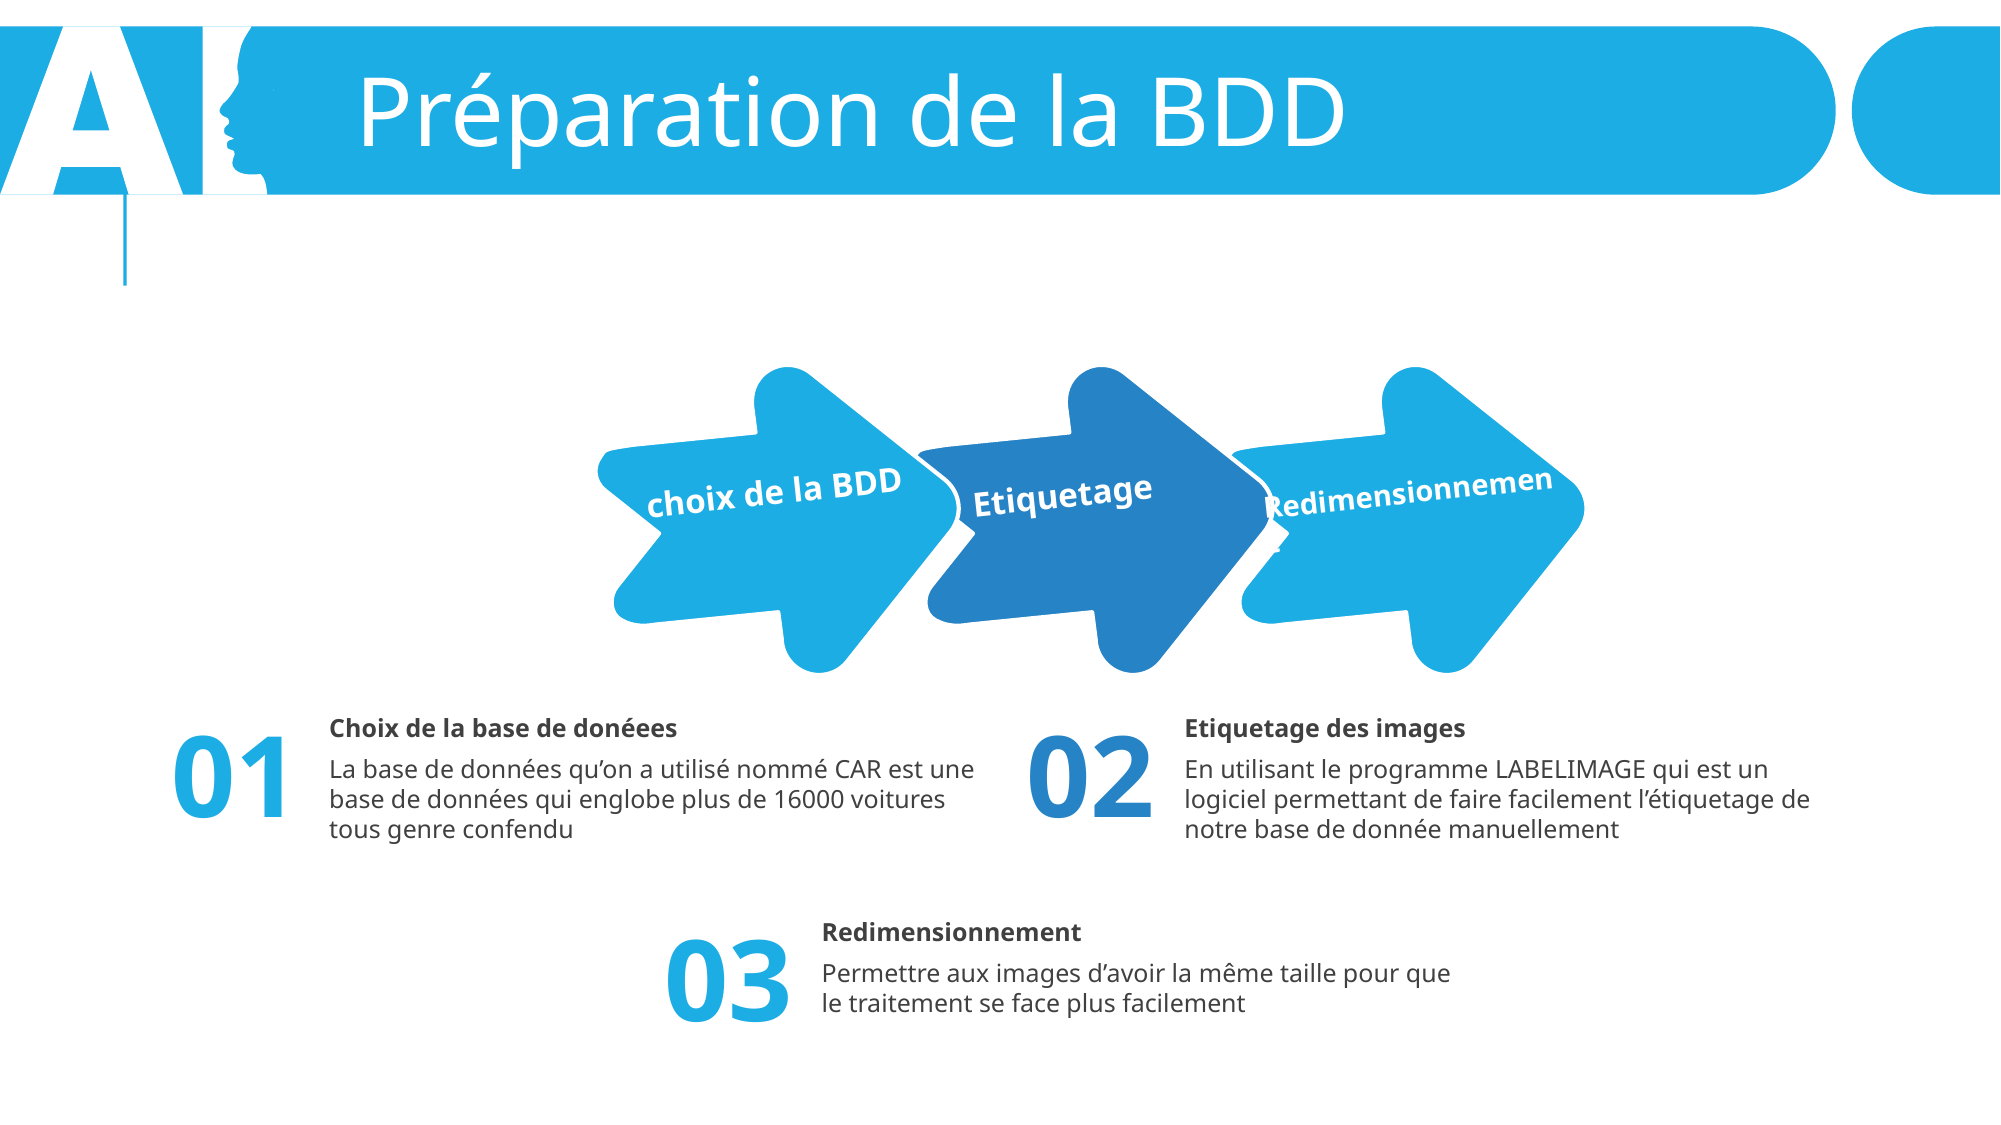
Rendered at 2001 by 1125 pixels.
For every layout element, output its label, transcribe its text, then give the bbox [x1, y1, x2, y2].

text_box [821, 908, 1490, 1026]
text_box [584, 302, 1602, 792]
text_box 01 [158, 705, 301, 841]
text_box Préparation de la BDD [347, 55, 1952, 175]
text_box 02 [1013, 800, 1156, 841]
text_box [328, 704, 998, 822]
text_box 03 [650, 908, 793, 1044]
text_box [1184, 704, 1853, 852]
